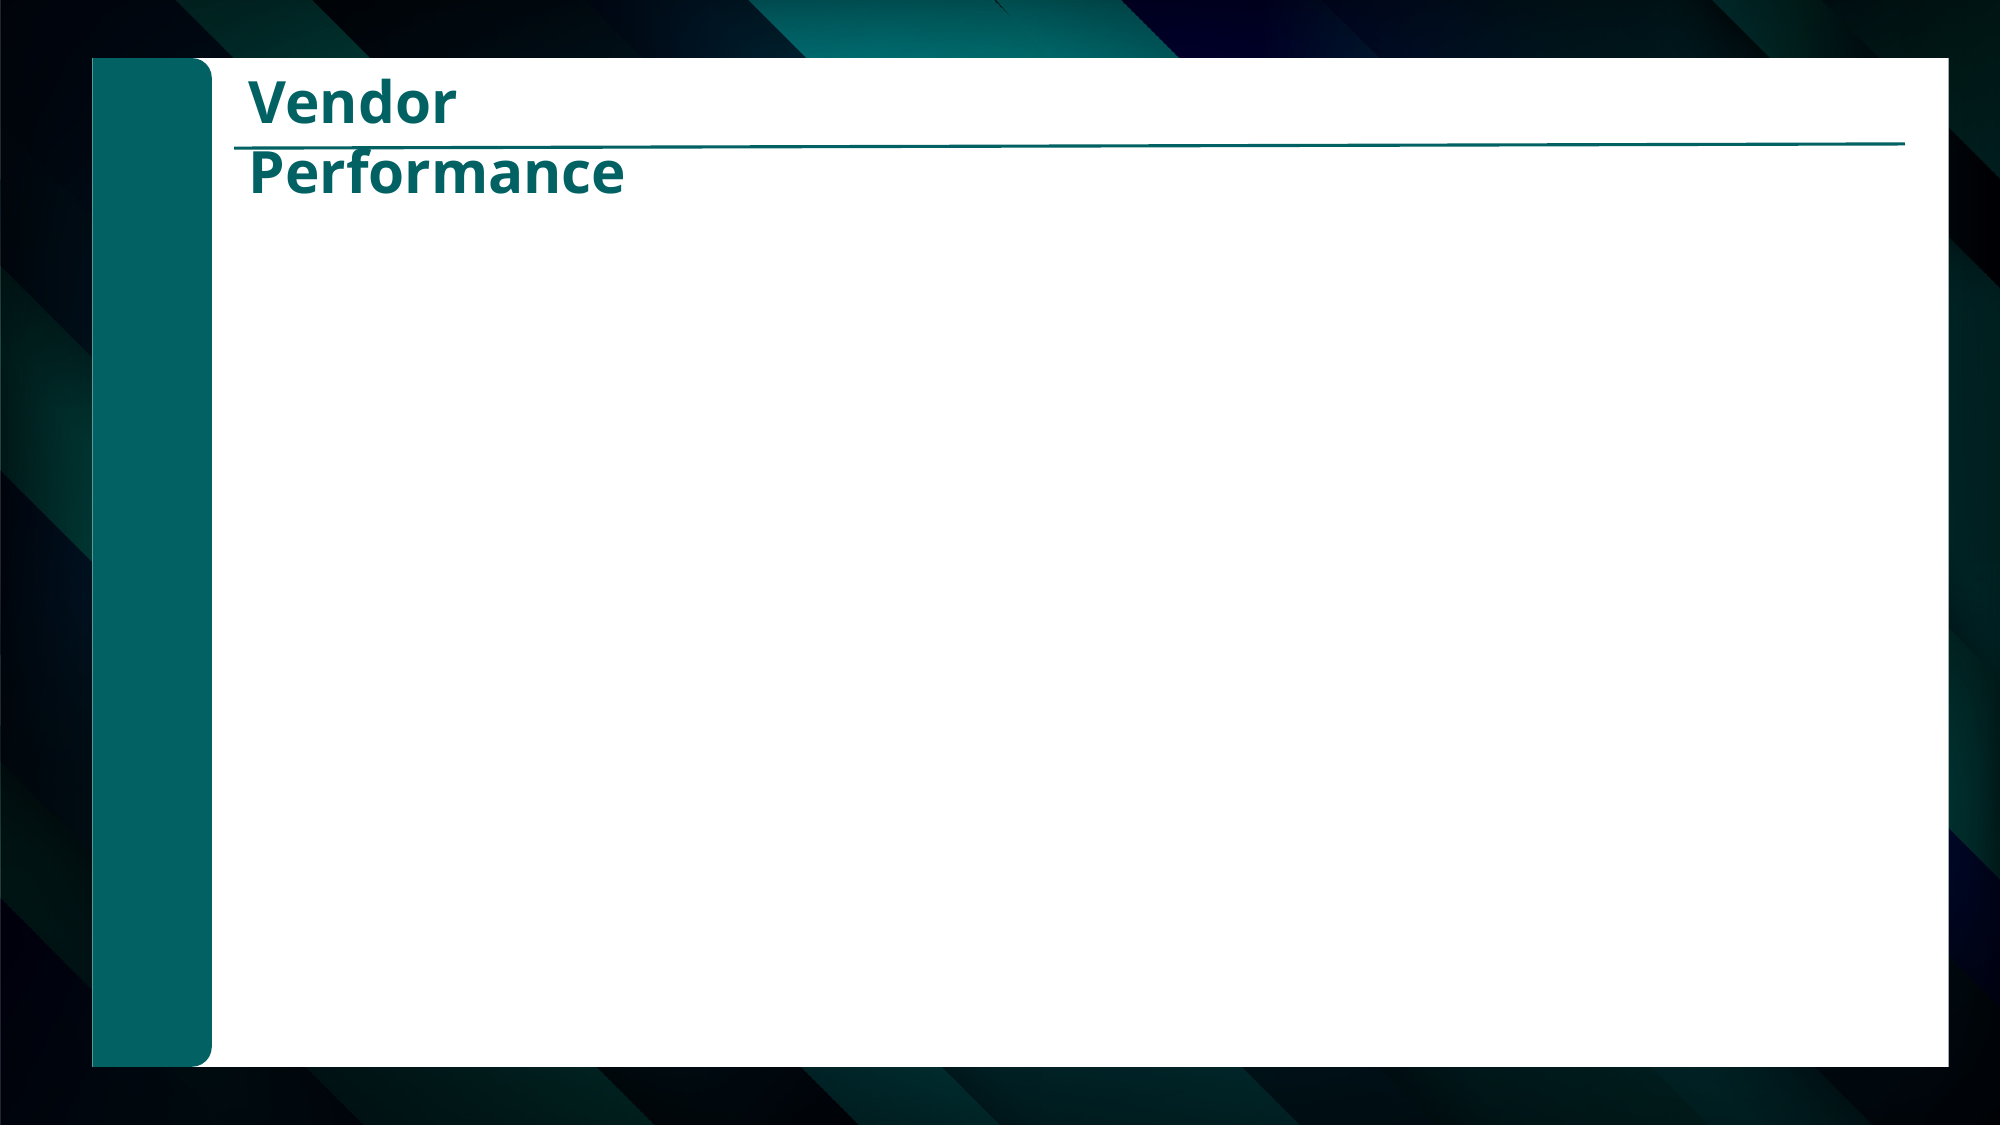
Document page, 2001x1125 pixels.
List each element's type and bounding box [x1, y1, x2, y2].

text_box [233, 143, 1906, 149]
picture [0, 0, 2000, 1125]
